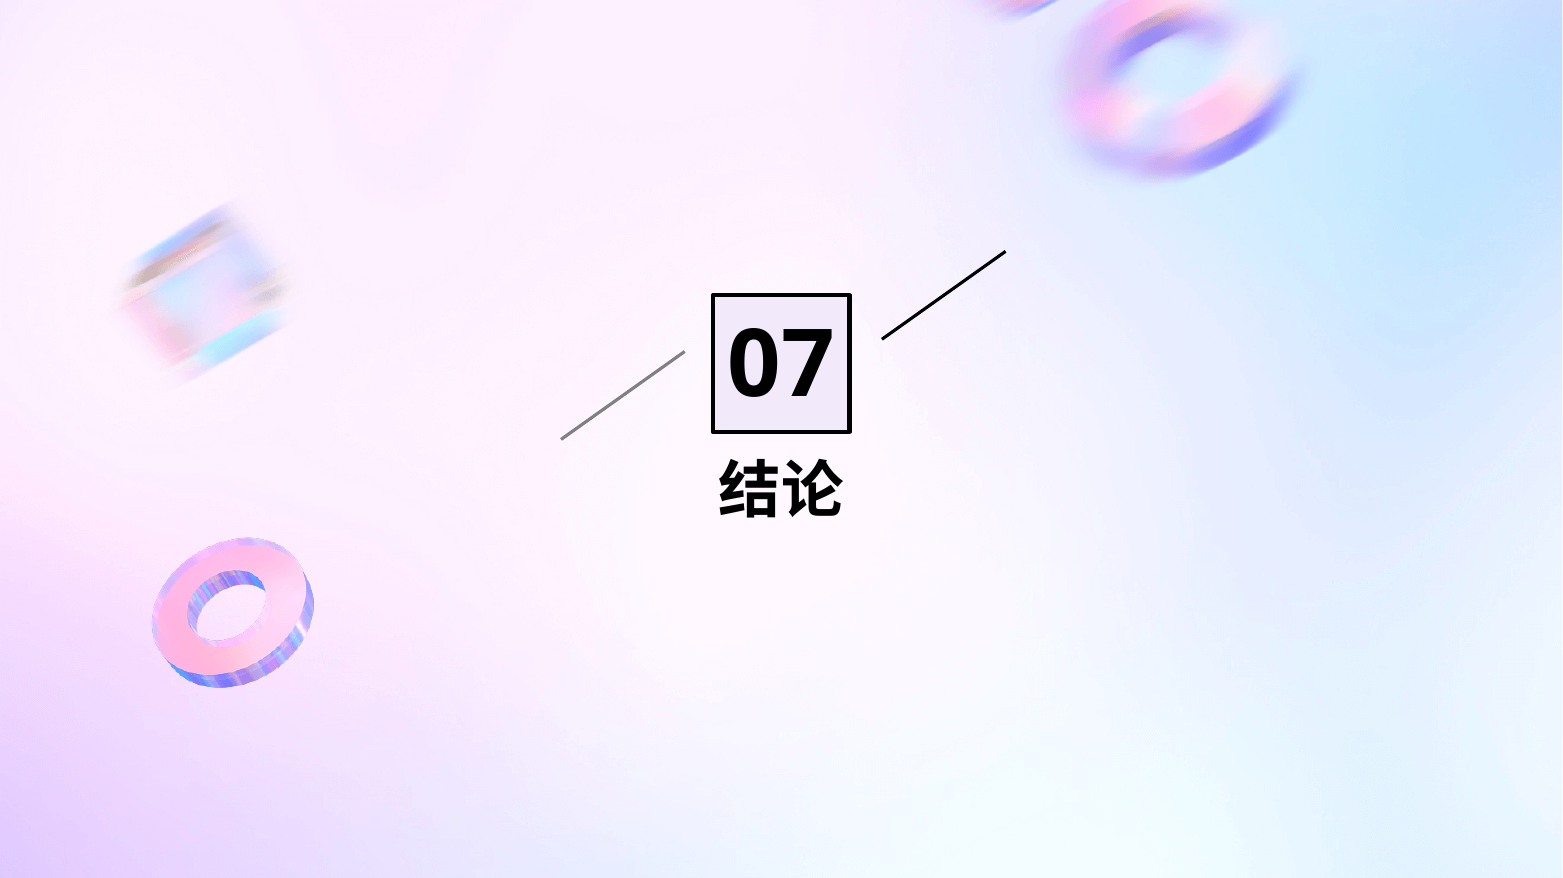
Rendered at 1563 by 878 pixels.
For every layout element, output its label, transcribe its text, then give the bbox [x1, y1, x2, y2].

picture [0, 0, 1563, 878]
text_box 07 [354, 295, 1208, 423]
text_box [560, 351, 685, 440]
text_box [881, 251, 1006, 340]
text_box 结论 [414, 458, 1148, 532]
text_box [712, 423, 850, 432]
